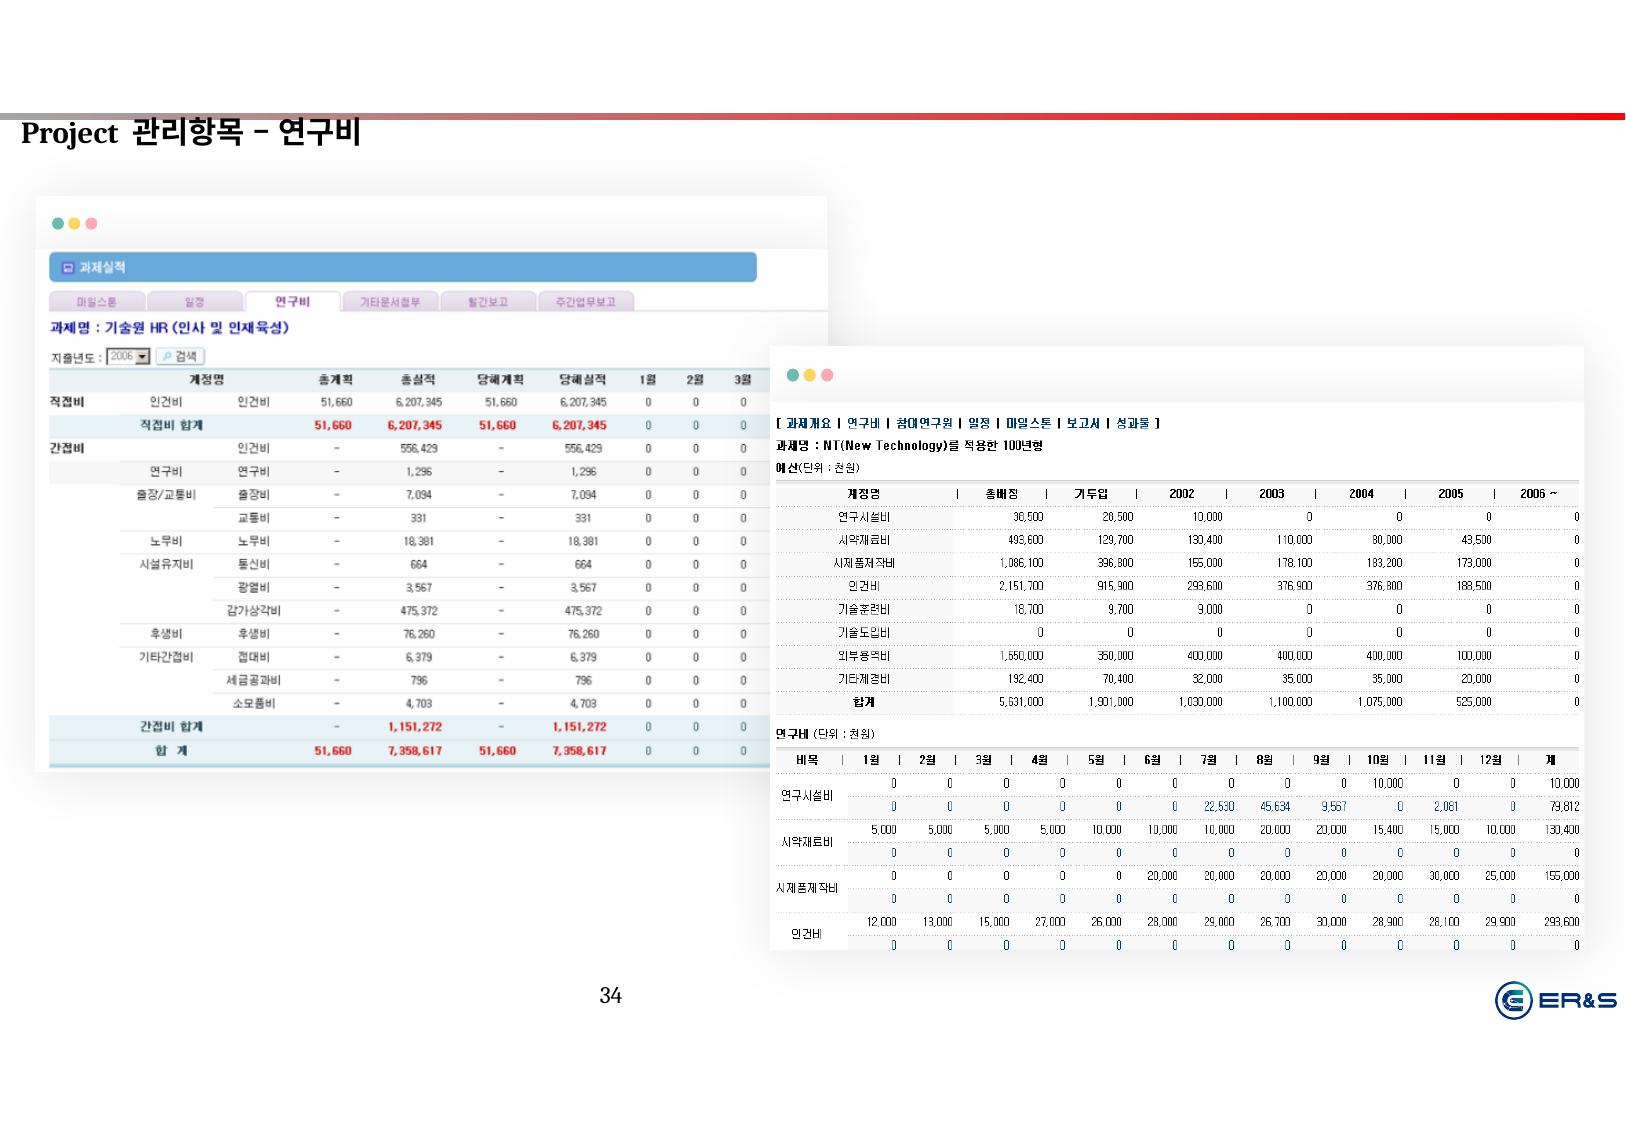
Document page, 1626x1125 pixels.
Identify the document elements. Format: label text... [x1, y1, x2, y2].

picture [1494, 981, 1617, 1020]
text_box Project 관리항목 – 연구비 [6, 105, 377, 158]
slide_number 34 [555, 978, 668, 1010]
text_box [769, 345, 1585, 950]
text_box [35, 195, 828, 772]
